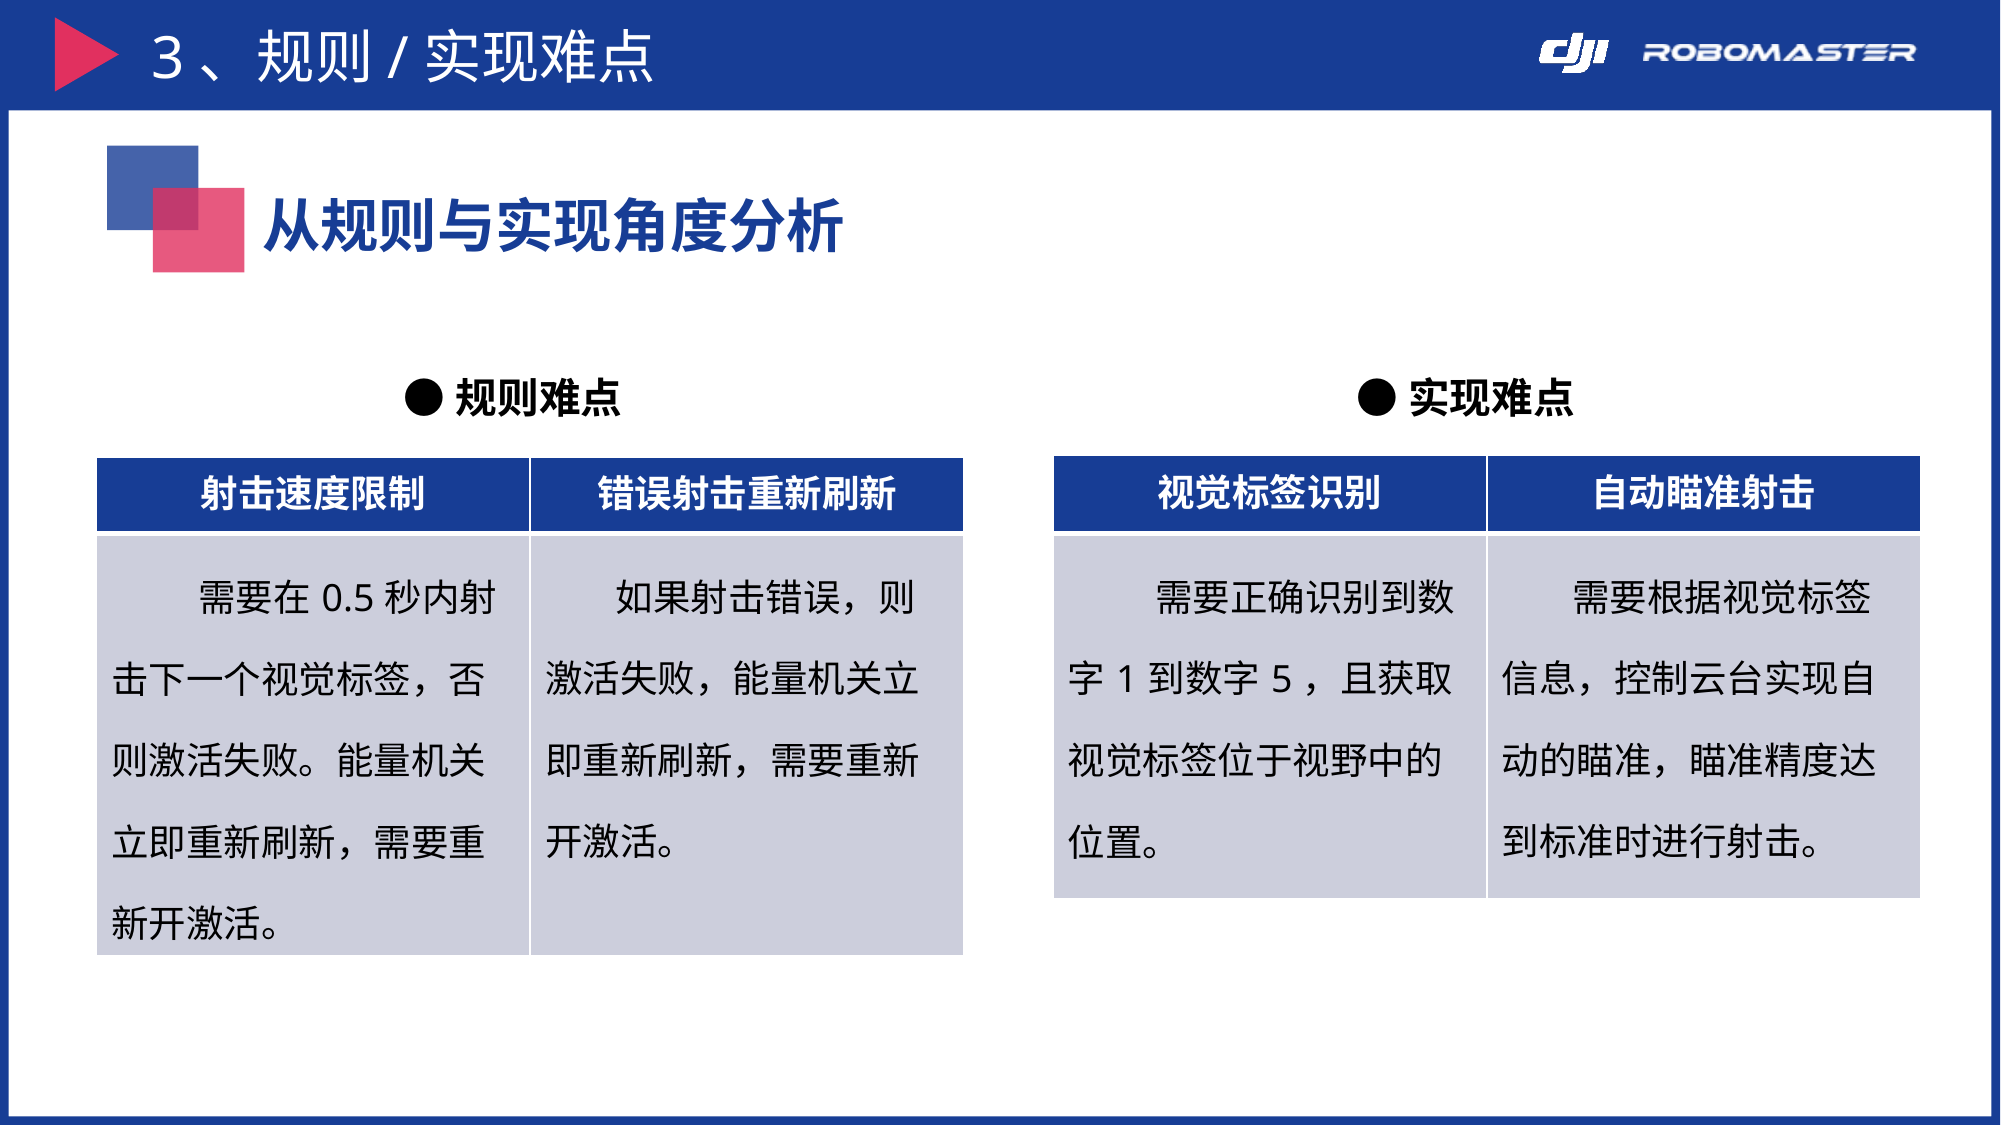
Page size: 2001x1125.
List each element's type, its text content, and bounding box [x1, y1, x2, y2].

table_header 自动瞄准射击 [1488, 456, 1920, 531]
table_header 视觉标签识别 [1054, 456, 1486, 531]
table_cell 需要正确识别到数字1到数字5，且获取视觉标签位于视野中的位置。 [1054, 536, 1486, 898]
table_cell 需要在0.5秒内射击下一个视觉标签，否则激活失败。能量机关立即重新刷新，需要重新开激活。 [97, 536, 529, 955]
text_box ●规则难点 [389, 339, 638, 430]
list 3、规则/实现难点 [136, 0, 1935, 111]
text_box ●实现难点 [1341, 339, 1590, 430]
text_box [107, 145, 864, 273]
table_cell 需要根据视觉标签信息，控制云台实现自动的瞄准，瞄准精度达到标准时进行射击。 [1488, 536, 1920, 898]
table_cell 如果射击错误，则激活失败，能量机关立即重新刷新，需要重新开激活。 [531, 536, 963, 955]
table_header 错误射击重新刷新 [531, 458, 963, 531]
table_header 射击速度限制 [97, 458, 529, 531]
